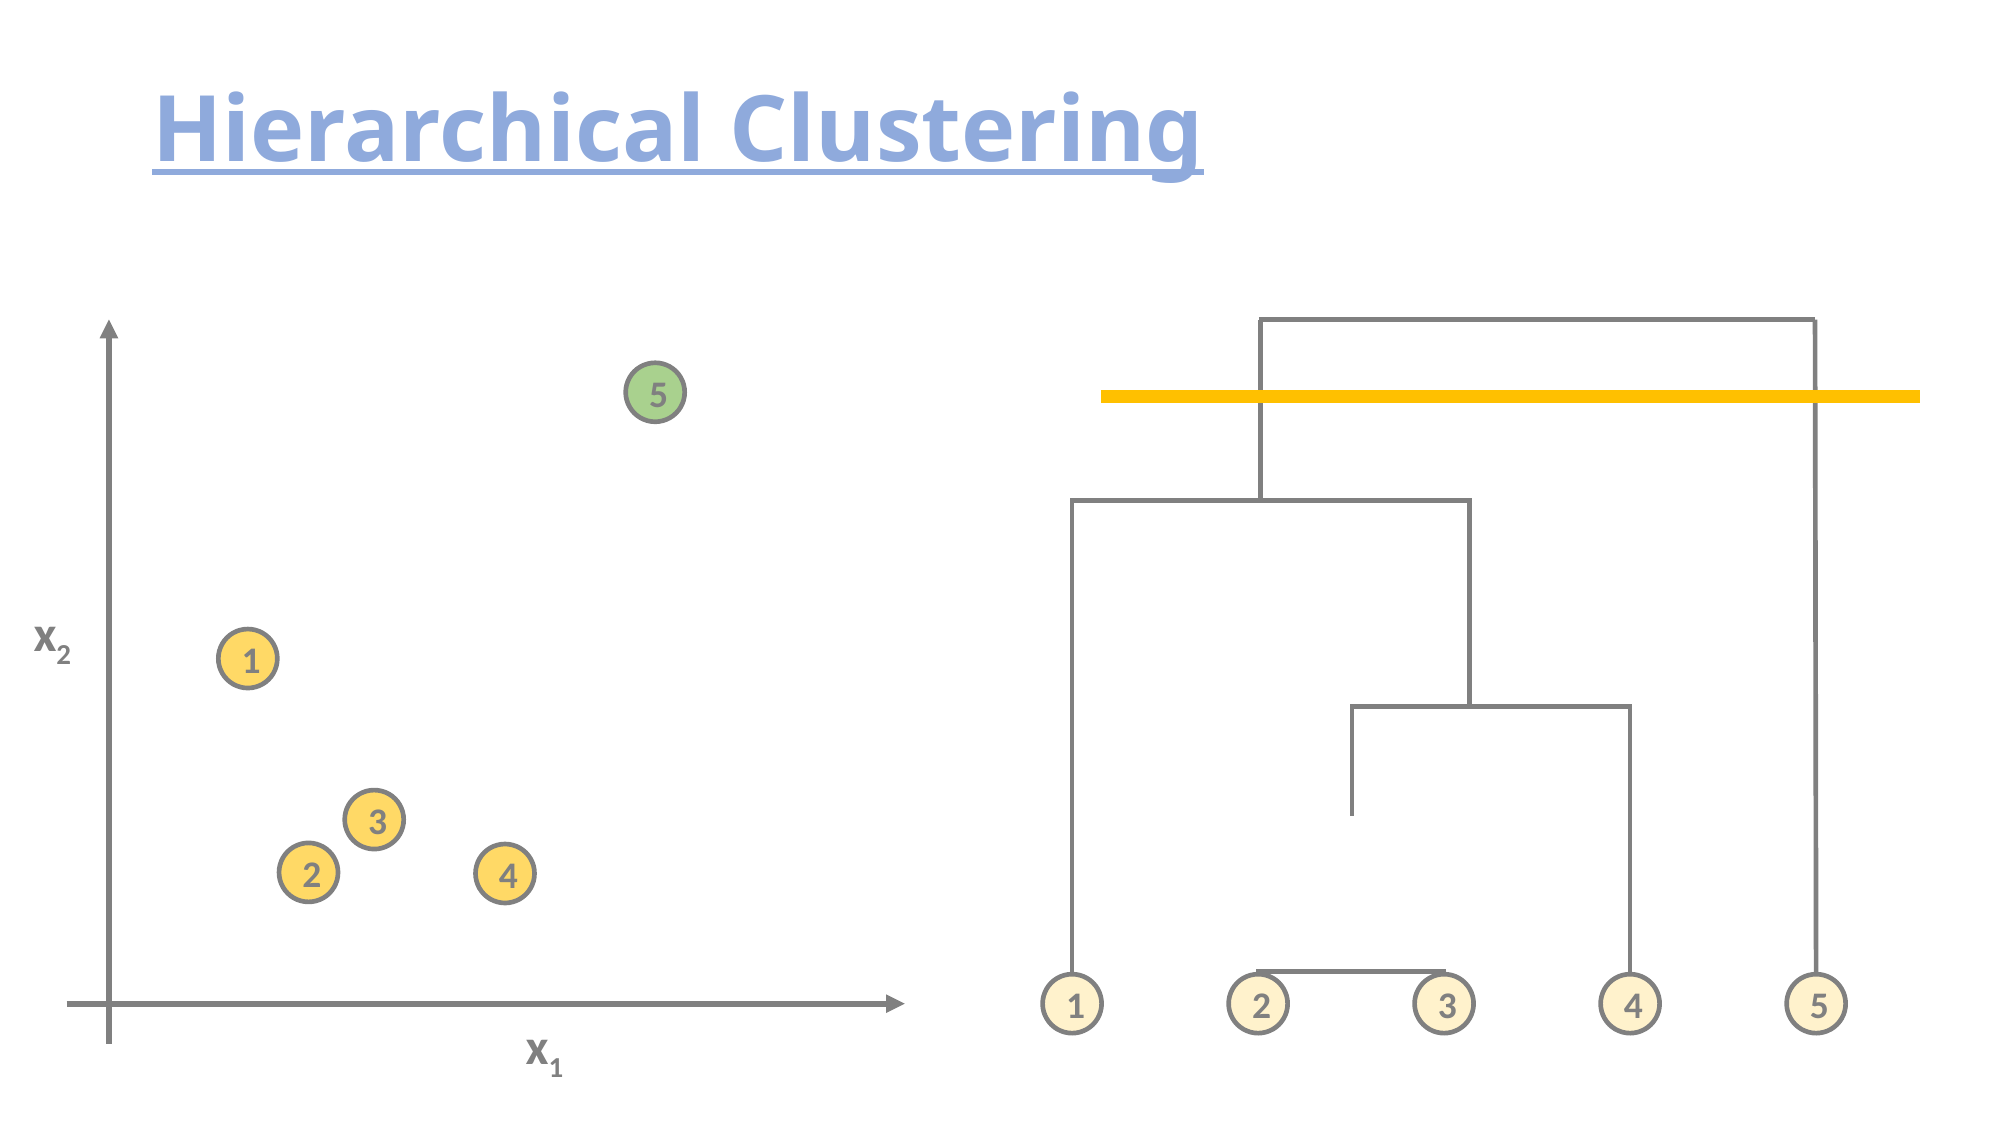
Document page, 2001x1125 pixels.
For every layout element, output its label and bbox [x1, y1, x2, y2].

text_box [343, 789, 405, 851]
text_box [1041, 319, 1920, 1068]
text_box [277, 841, 340, 903]
text_box [217, 628, 279, 690]
title [137, 23, 1863, 241]
text_box [624, 361, 686, 423]
text_box [66, 319, 905, 1044]
text_box [474, 842, 536, 905]
text_box [18, 594, 87, 678]
text_box [510, 1007, 579, 1091]
text_box [1227, 973, 1289, 1035]
